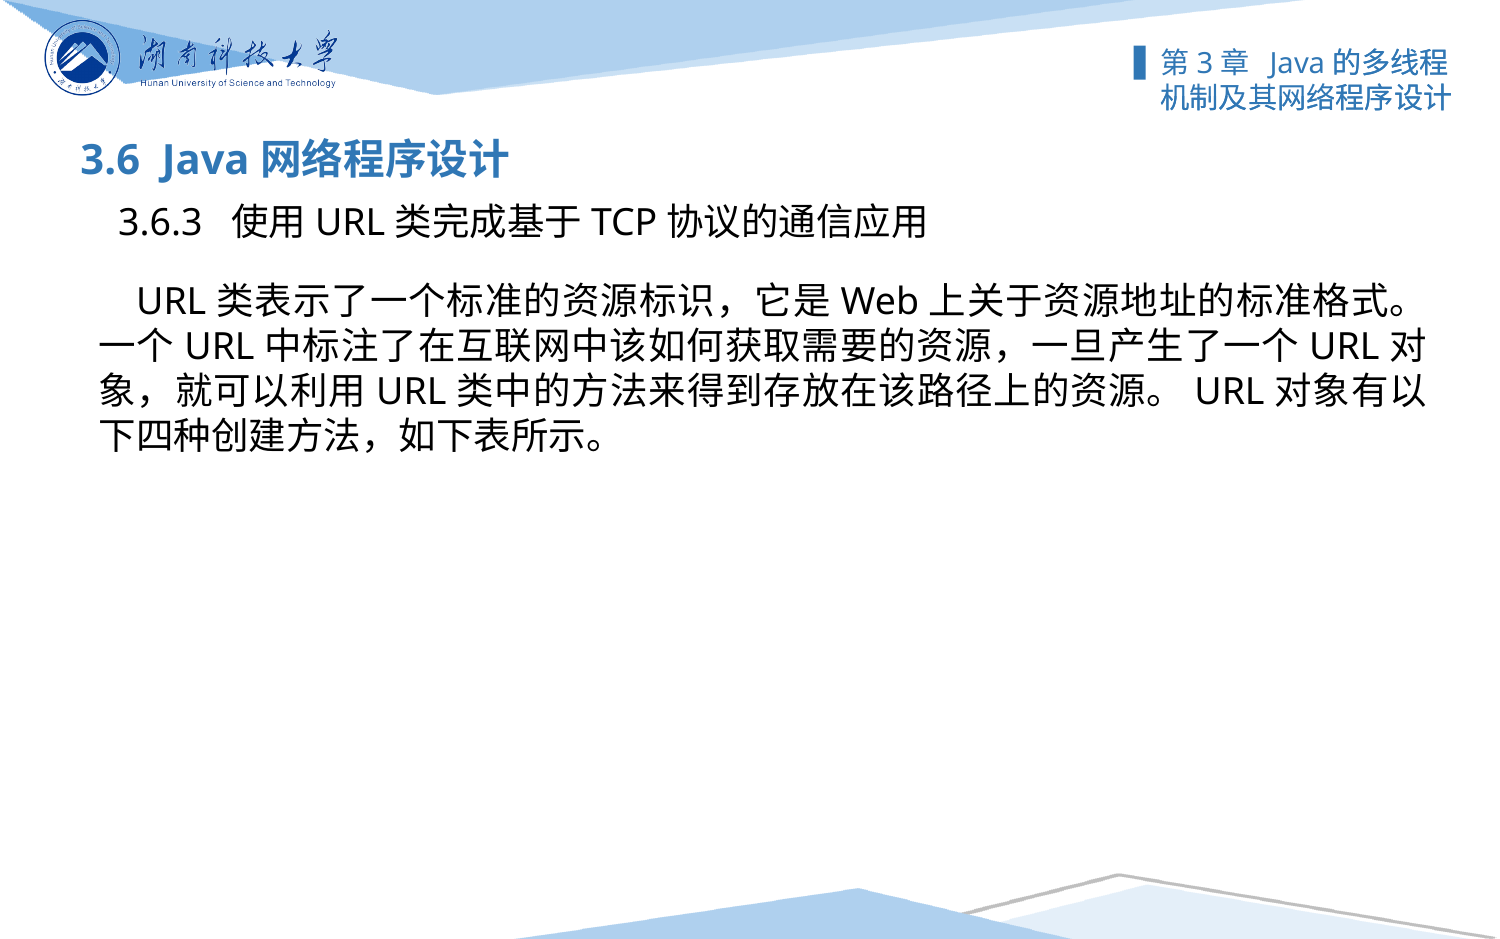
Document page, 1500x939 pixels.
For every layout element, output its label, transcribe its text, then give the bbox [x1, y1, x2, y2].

text_box 3.6 Java网络程序设计 [65, 125, 711, 191]
picture [0, 0, 1330, 99]
text_box URL类表示了一个标准的资源标识，它是Web上关于资源地址的标准格式。一个URL中标注了在互联网中该如何获取需要的资源，一旦产生了一个URL对象，就可以利用URL类中的方法来得到存放在该路径上的资源。URL对象有以下四种创建方法，如下表所示。 [83, 269, 1445, 465]
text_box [1133, 37, 1486, 123]
text_box 3.6.3 使用URL类完成基于TCP协议的通信应用 [103, 190, 947, 251]
picture [507, 871, 1500, 939]
